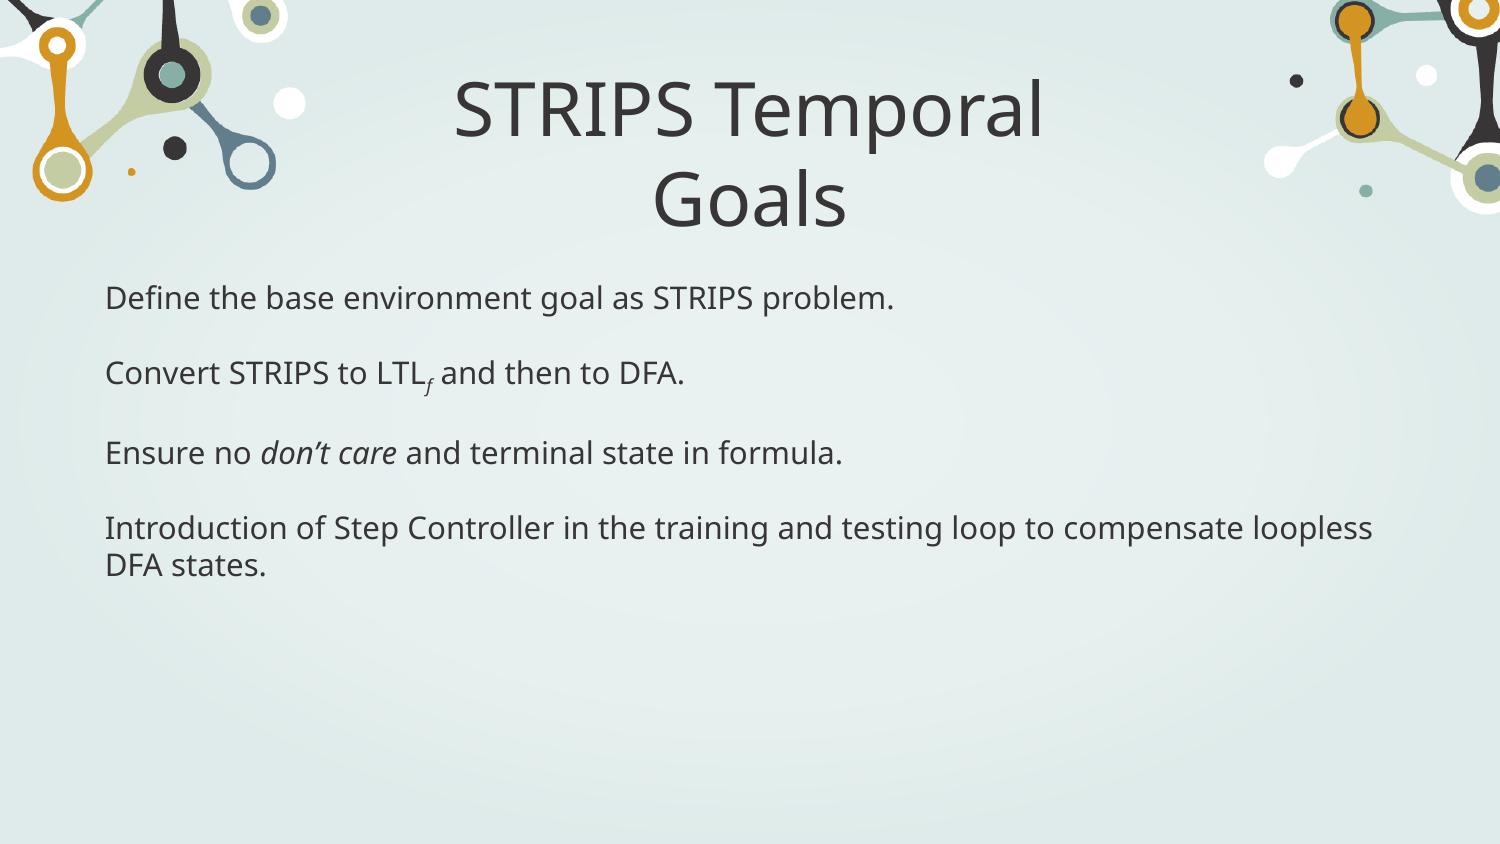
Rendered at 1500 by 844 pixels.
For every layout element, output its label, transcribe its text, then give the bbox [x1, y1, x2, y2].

title STRIPS Temporal Goals [397, 46, 1103, 150]
subtitle Define the base environment goal as STRIPS problem. Convert STRIPS to LTLf and then to DFA. Ensure no don’t care and terminal state in formula. Introduction of Step Controller in the training and testing loop to compensate loopless DFA states. [89, 263, 1411, 722]
picture [0, 0, 1500, 844]
